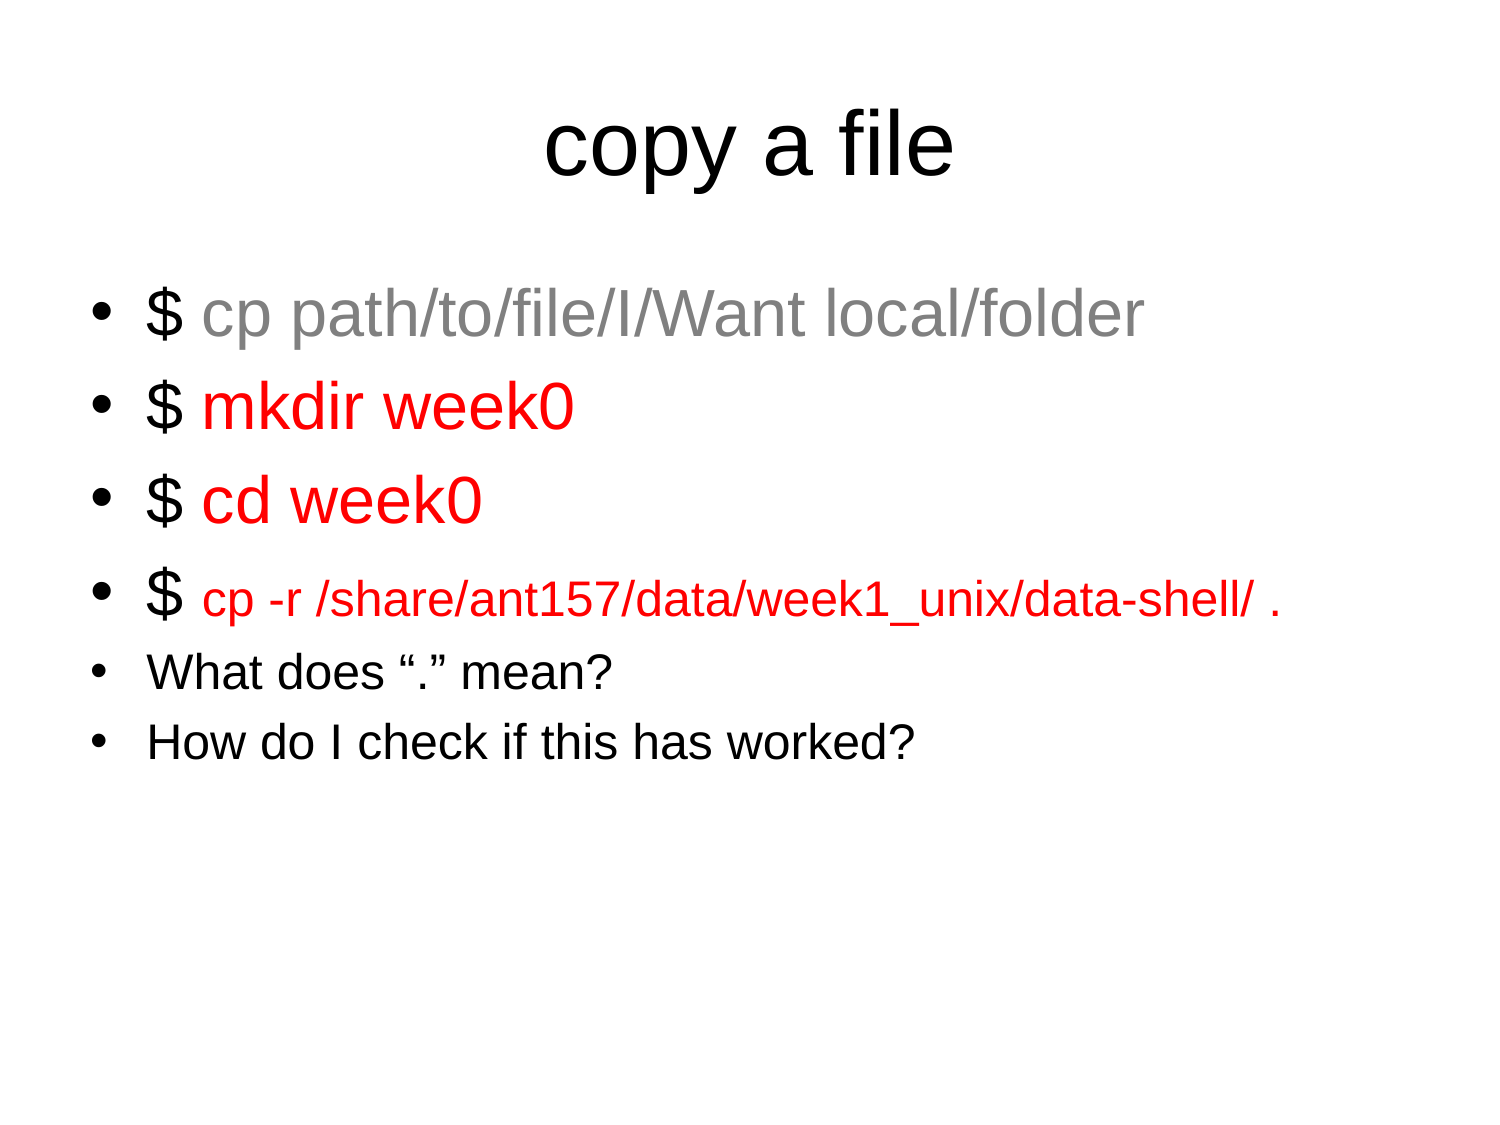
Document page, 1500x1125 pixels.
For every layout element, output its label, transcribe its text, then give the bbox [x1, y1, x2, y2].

list $ cp path/to/file/I/Want local/folder $ mkdir week0 $ cd week0 $ cp -r /share/ant157/data/week1_unix/data-shell/ . What does “.” mean? How do I check if this has worked? [75, 262, 1425, 1005]
title copy a file [75, 45, 1425, 233]
